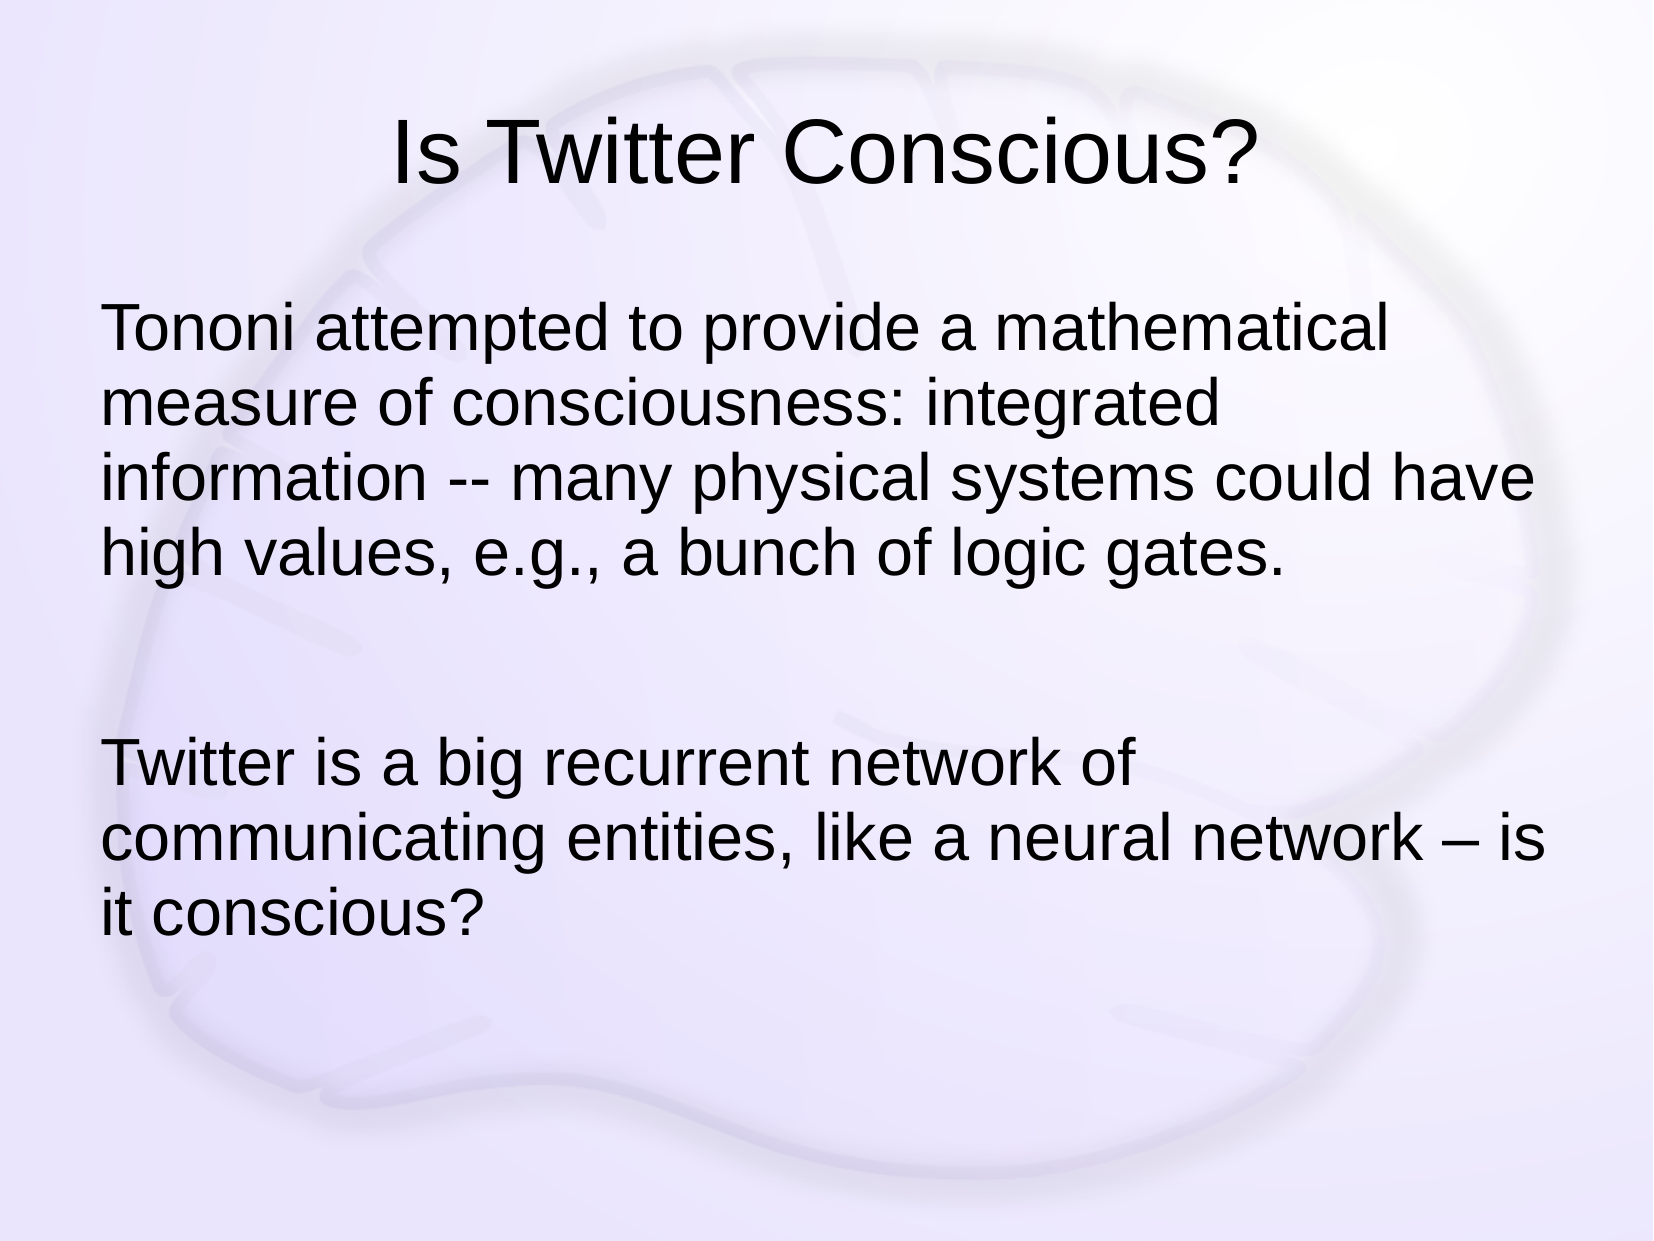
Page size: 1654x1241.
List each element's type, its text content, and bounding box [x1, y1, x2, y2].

list Tononi attempted to provide a mathematical measure of consciousness: integrated information -- many physical systems could have high values, e.g., a bunch of logic gates. Twitter is a big recurrent network of communicating entities, like a neural network – is it conscious? [82, 290, 1571, 1110]
picture [0, 0, 1654, 1241]
title Is Twitter Conscious? [82, 49, 1571, 257]
